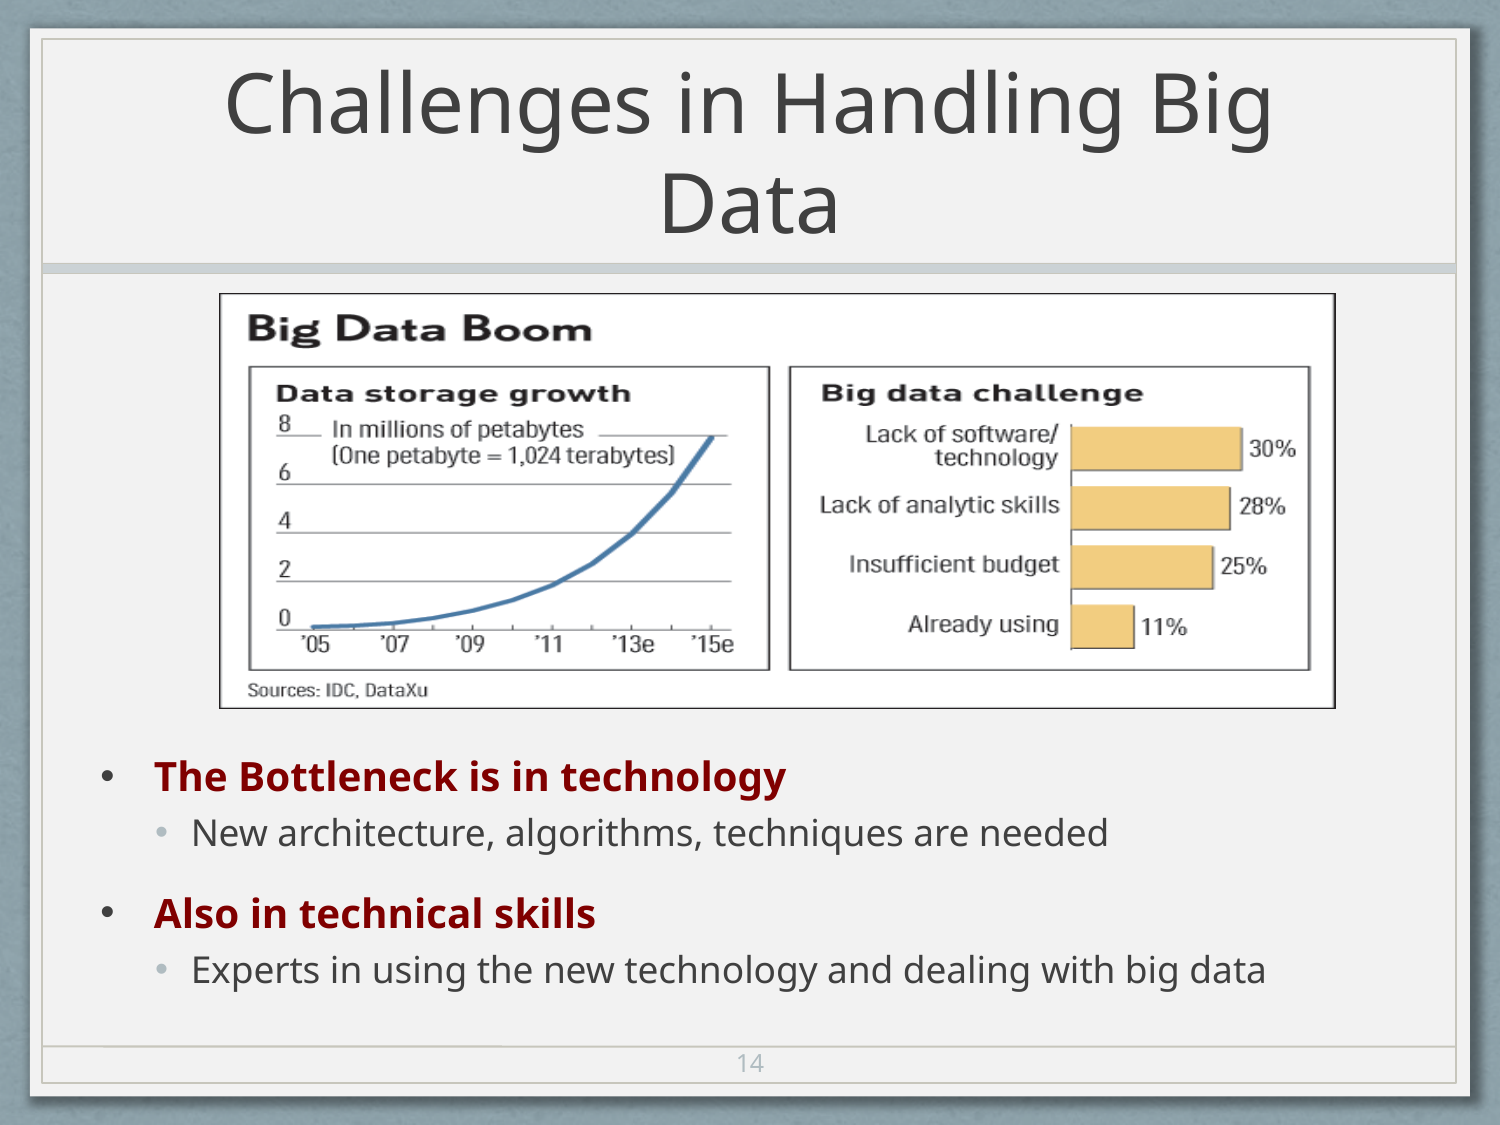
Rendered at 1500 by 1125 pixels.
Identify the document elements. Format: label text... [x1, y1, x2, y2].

list The Bottleneck is in technology New architecture, algorithms, techniques are needed Also in technical skills Experts in using the new technology and dealing with big data [85, 743, 1291, 1015]
picture [219, 293, 1337, 710]
slide_number 14 [687, 1042, 813, 1088]
title Challenges in Handling Big Data [147, 40, 1353, 260]
